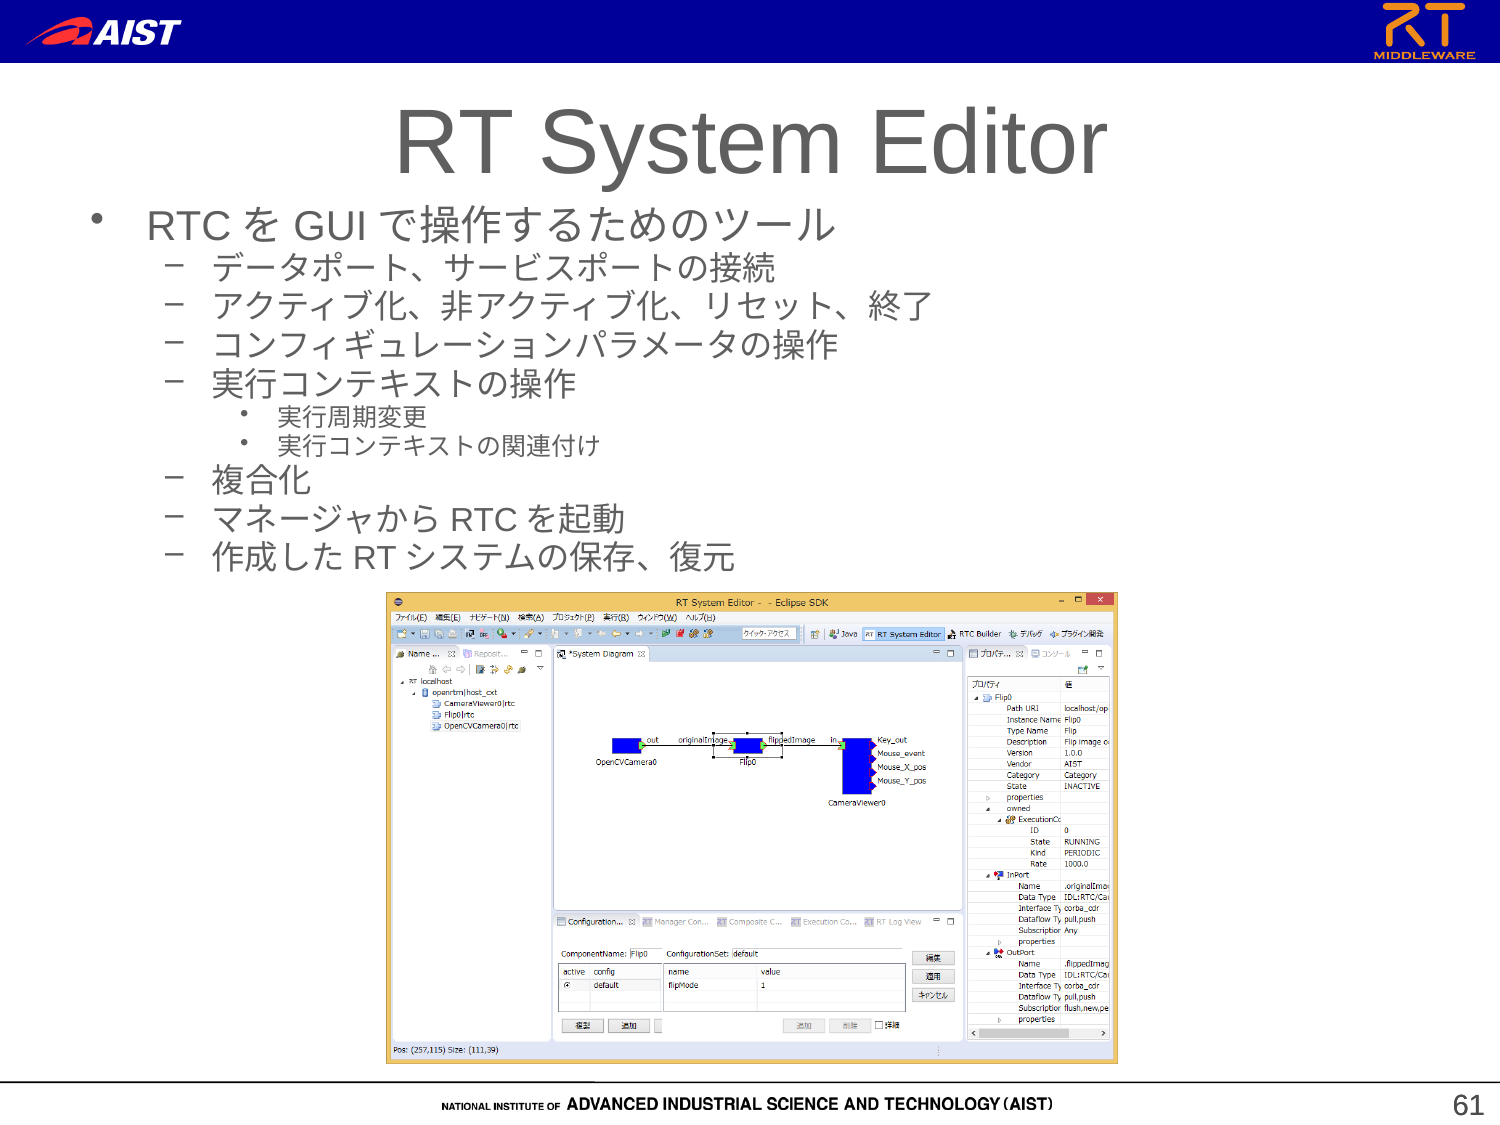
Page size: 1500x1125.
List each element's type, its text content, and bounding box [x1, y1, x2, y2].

picture [385, 591, 1118, 1064]
picture [442, 1097, 1052, 1110]
list RTCをGUIで操作するためのツール データポート、サービスポートの接続 アクティブ化、非アクティブ化、リセット、終了 コンフィギュレーションパラメータの操作 実行コンテキストの操作 実行周期変更 実行コンテキストの関連付け 複合化 マネージャからRTCを起動 作成したRTシステムの保存、復元 [75, 208, 1374, 578]
title RT System Editor [29, 66, 1474, 208]
text_box 61 [1149, 1078, 1500, 1125]
picture [0, 0, 1500, 63]
